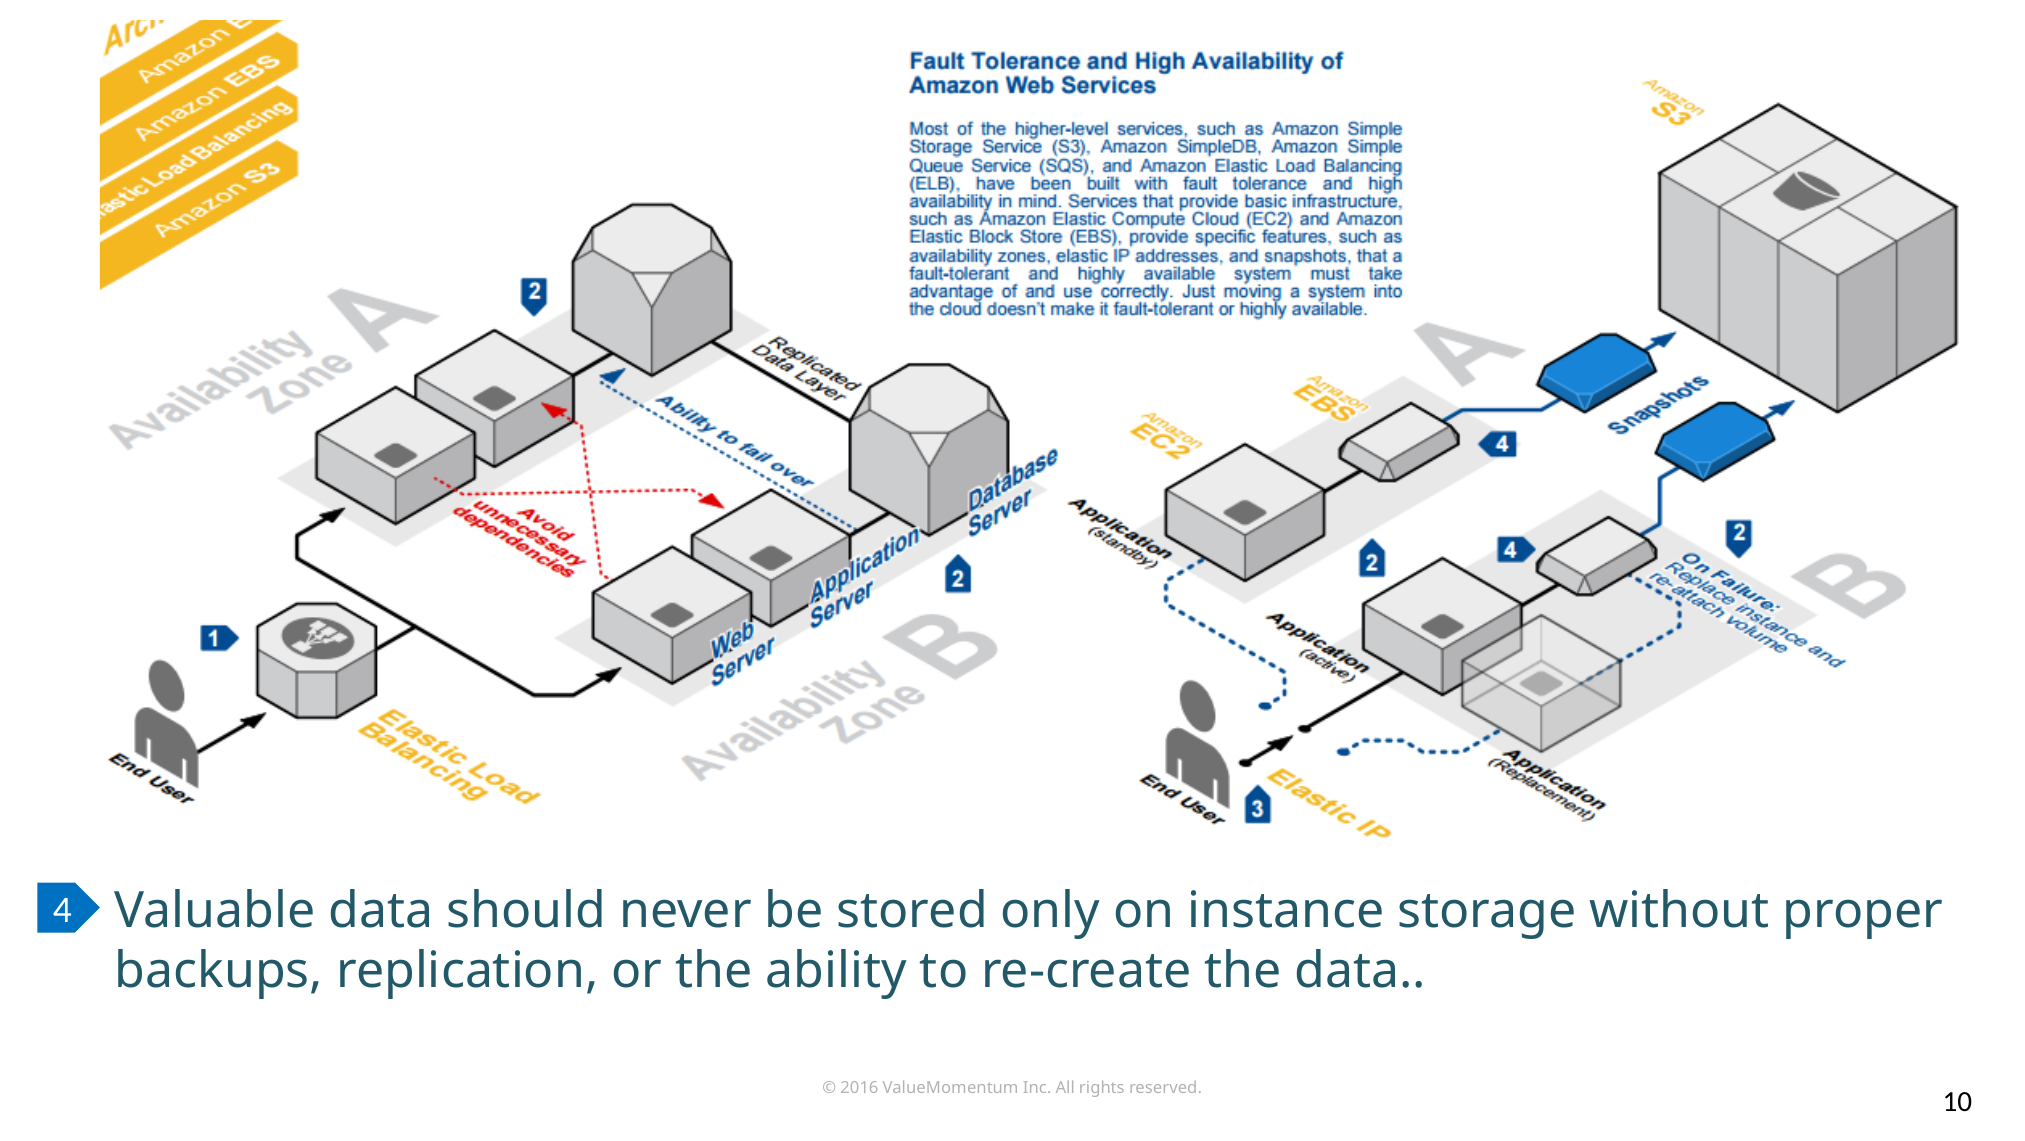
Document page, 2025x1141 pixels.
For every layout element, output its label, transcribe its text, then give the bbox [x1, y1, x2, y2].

text_box 4 [35, 880, 103, 935]
text_box Valuable data should never be stored only on instance storage without proper backups, replication, or the ability to re-create the data.. [99, 870, 2000, 1005]
footer © 2016 ValueMomentum Inc. All rights reserved. [691, 1056, 1334, 1118]
picture [99, 19, 1968, 846]
